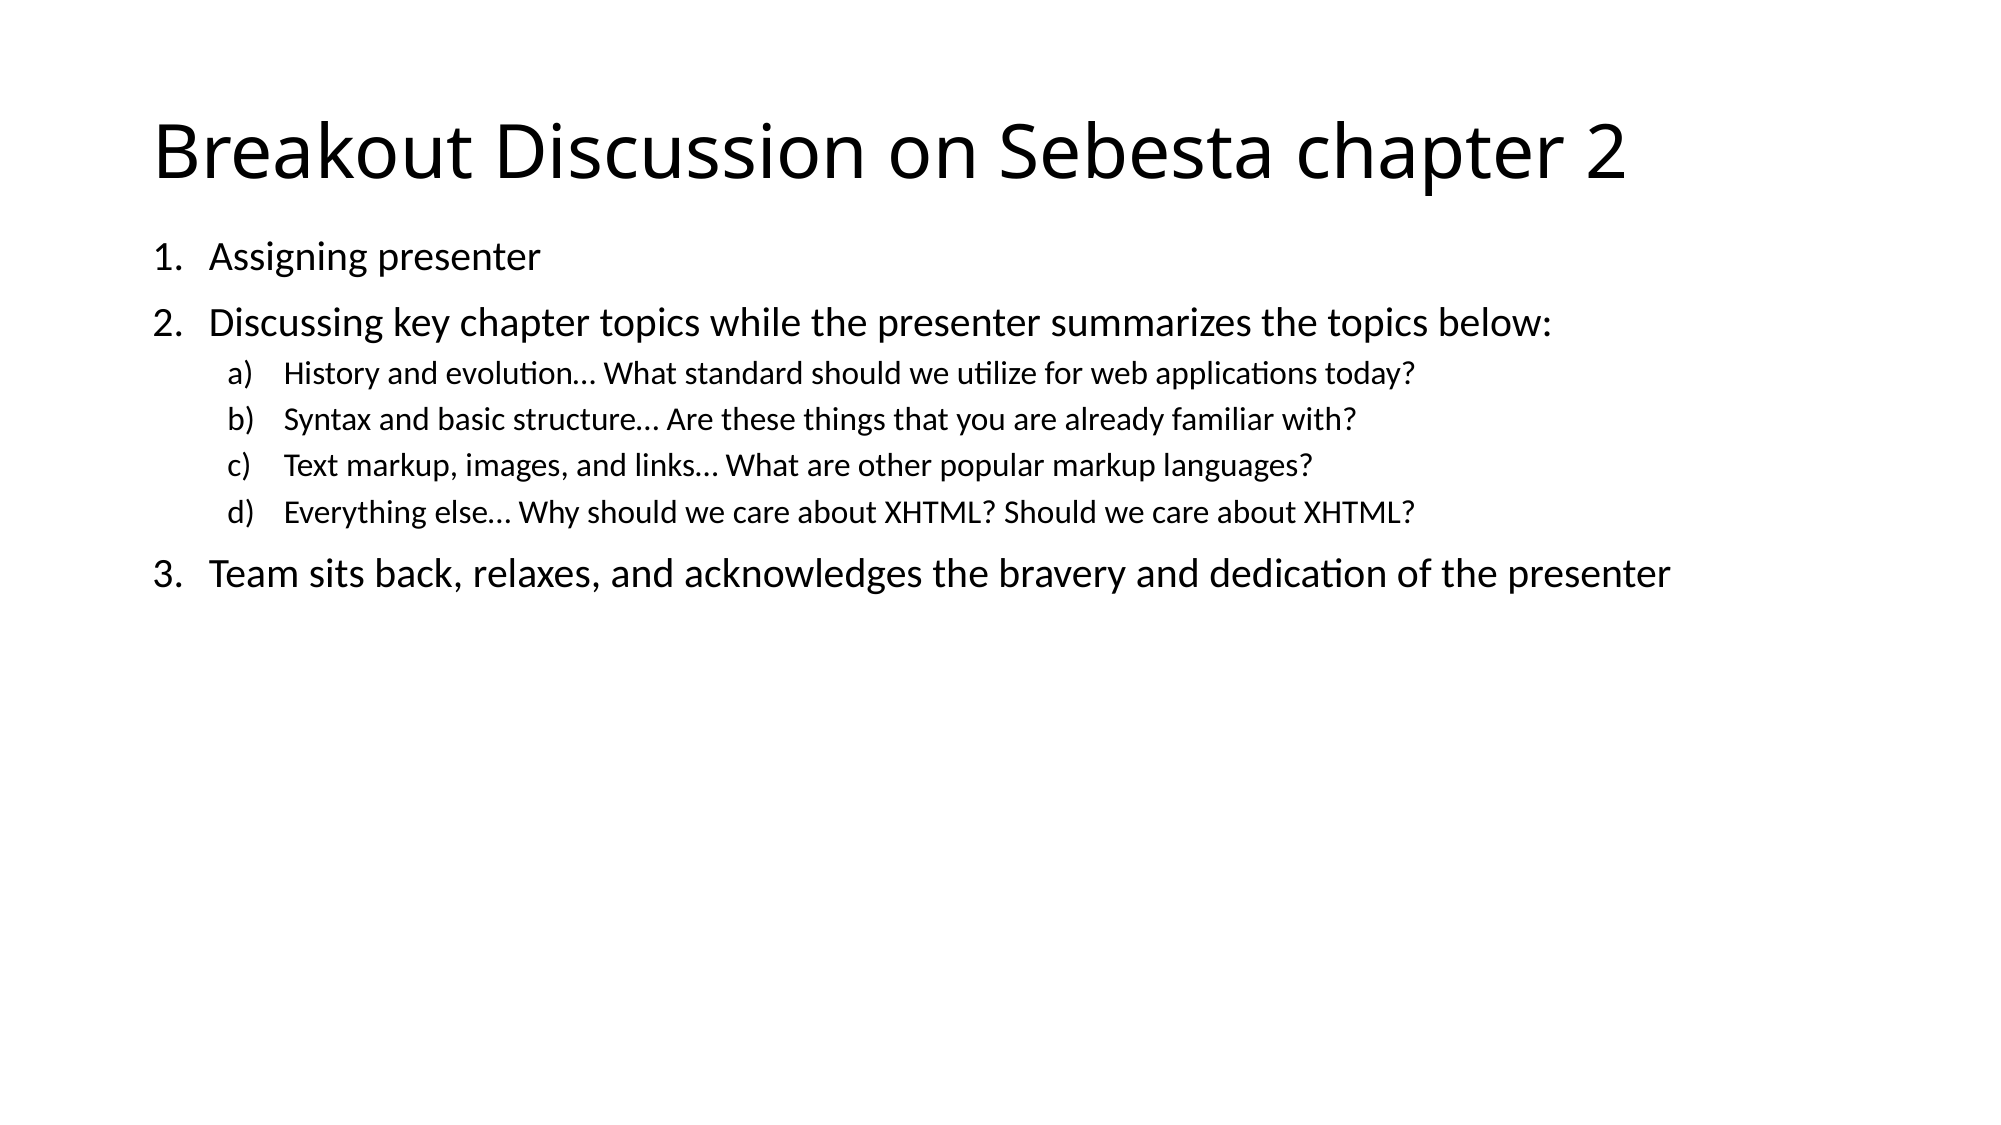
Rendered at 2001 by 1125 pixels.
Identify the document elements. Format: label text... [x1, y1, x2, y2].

title Breakout Discussion on Sebesta chapter 2 [137, 92, 1863, 215]
list Assigning presenter Discussing key chapter topics while the presenter summarizes the topics below: History and evolution… What standard should we utilize for web applications today? Syntax and basic structure… Are these things that you are already familiar with? Text markup, images, and links… What are other popular markup languages? Everything else… Why should we care about XHTML? Should we care about XHTML? Team sits back, relaxes, and acknowledges the bravery and dedication of the presenter [137, 226, 1863, 1032]
